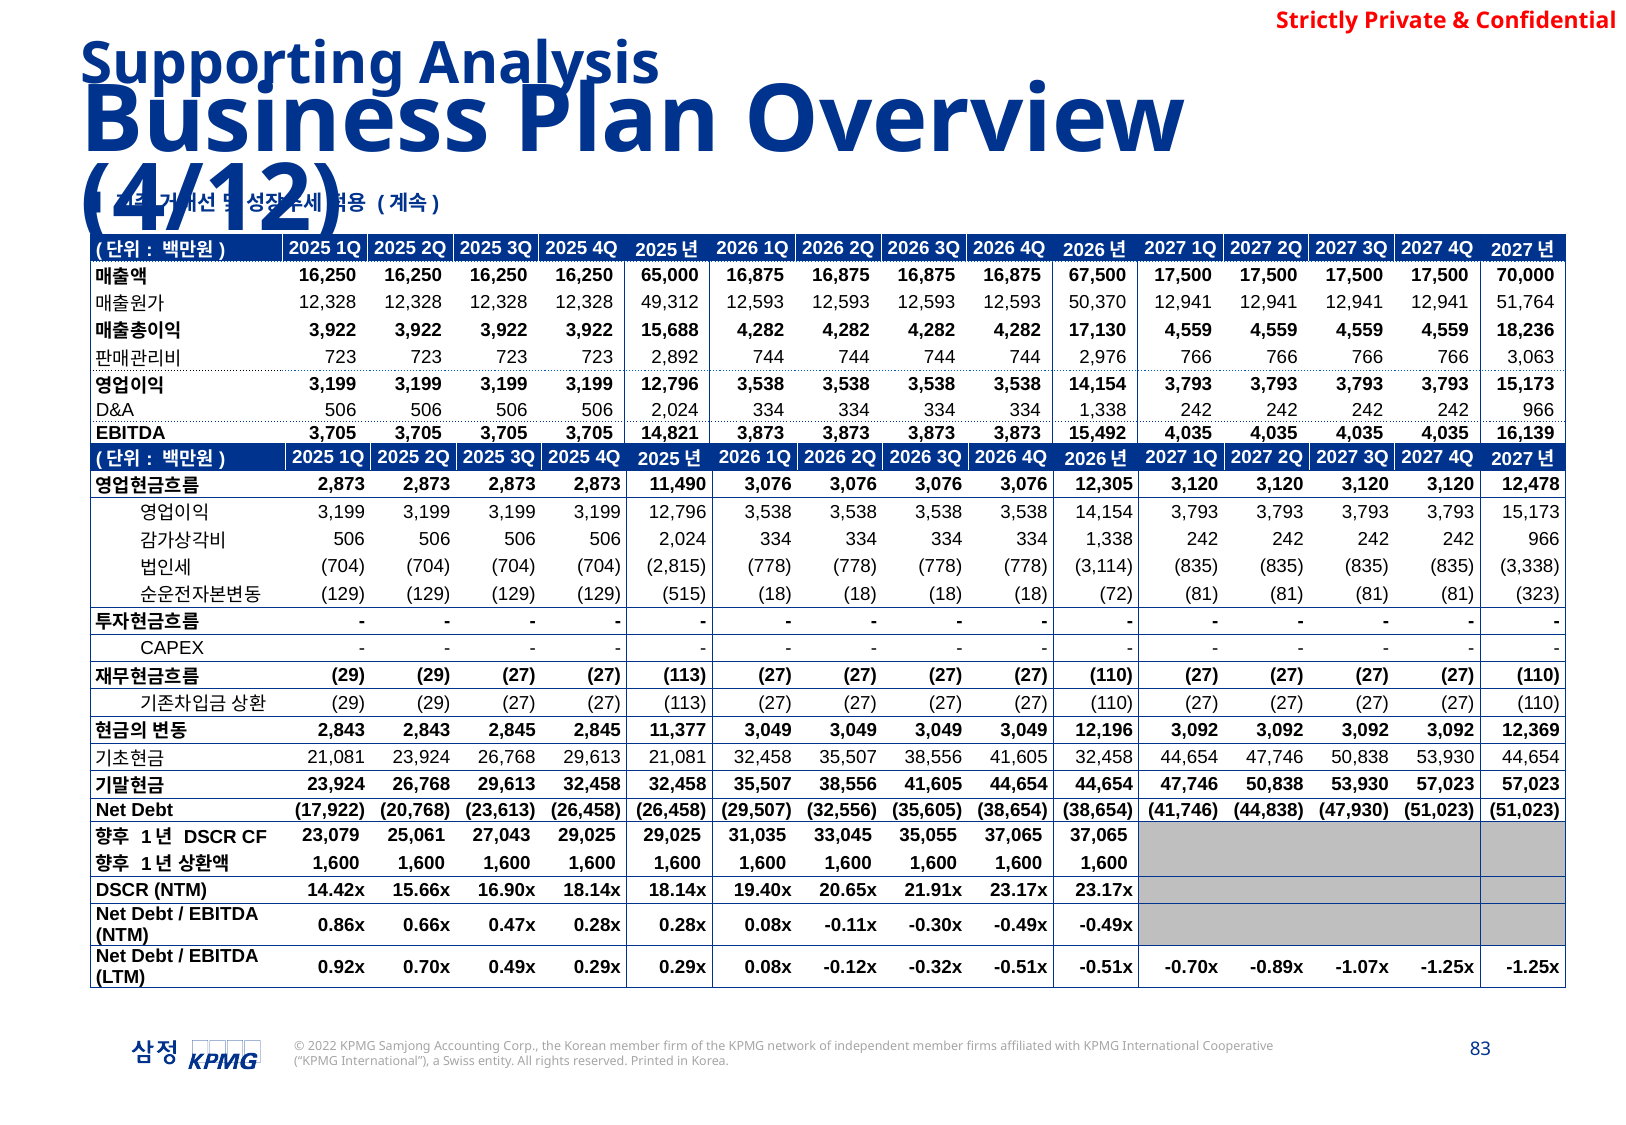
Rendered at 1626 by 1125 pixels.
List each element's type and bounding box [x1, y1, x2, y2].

table_header [542, 444, 626, 470]
table_cell [91, 877, 626, 903]
table_cell [1139, 608, 1480, 634]
table_header [1139, 444, 1224, 470]
table_cell [627, 498, 712, 607]
table_cell [713, 662, 1053, 688]
table_header [1138, 235, 1223, 261]
table_header [1225, 444, 1309, 470]
table_cell [710, 261, 1052, 443]
table_cell [1481, 261, 1565, 443]
table_cell [713, 689, 1053, 716]
table_cell [1139, 662, 1480, 688]
table_cell [1054, 471, 1138, 497]
table_cell [627, 771, 712, 798]
table_cell [91, 946, 626, 987]
table_cell [627, 471, 712, 497]
table_cell [713, 717, 1053, 743]
table_cell [627, 877, 712, 903]
table_cell [627, 689, 712, 716]
table_cell [627, 946, 712, 987]
table_cell [1054, 717, 1138, 743]
table_cell [1139, 498, 1480, 607]
table_cell [627, 662, 712, 688]
table_cell [1481, 877, 1565, 903]
table_cell [1139, 635, 1480, 661]
table_cell [1481, 822, 1565, 876]
table_cell [1481, 799, 1565, 821]
table_header [796, 235, 881, 261]
table_cell [1139, 877, 1480, 903]
table_header [1310, 444, 1394, 470]
table_cell [1481, 946, 1565, 987]
table_cell [1053, 261, 1137, 443]
table_cell [1481, 498, 1565, 607]
table_header [883, 444, 968, 470]
table_cell [1481, 635, 1565, 661]
table_header [1395, 444, 1480, 470]
table_cell [1481, 744, 1565, 770]
table_cell [91, 689, 626, 716]
table_cell [1054, 635, 1138, 661]
table_cell [1139, 771, 1480, 798]
table_cell [1139, 946, 1480, 987]
table_cell [1054, 662, 1138, 688]
table_cell [91, 635, 626, 661]
table_cell [1139, 904, 1480, 945]
table_cell [1054, 608, 1138, 634]
table_header [368, 235, 453, 261]
table_cell [91, 662, 626, 688]
table_header [882, 235, 966, 261]
table_cell [1139, 744, 1480, 770]
table_cell [1481, 471, 1565, 497]
table_cell [713, 799, 1053, 821]
table_cell [91, 799, 626, 821]
table_cell [627, 717, 712, 743]
table_cell [1481, 904, 1565, 945]
table_cell [1139, 717, 1480, 743]
table_cell [625, 261, 709, 443]
table_header [286, 444, 370, 470]
table_header [967, 235, 1052, 261]
table_cell [1139, 822, 1480, 876]
table_header [454, 235, 538, 261]
table_header [710, 235, 795, 261]
table_cell [713, 946, 1053, 987]
table_cell [1481, 717, 1565, 743]
table_header [1481, 235, 1565, 261]
table_cell [91, 498, 626, 607]
table_header [798, 444, 882, 470]
table_cell [1054, 799, 1138, 821]
table_cell [627, 904, 712, 945]
table_header [1053, 235, 1137, 261]
table_cell [627, 635, 712, 661]
table_cell [627, 799, 712, 821]
table_cell [91, 261, 624, 443]
table_cell [1481, 771, 1565, 798]
text_box [65, 37, 1475, 230]
table_header [713, 444, 797, 470]
table_cell [1481, 608, 1565, 634]
table_cell [1054, 822, 1138, 876]
table_header [1054, 444, 1138, 470]
table_cell [91, 717, 626, 743]
table_cell [91, 608, 626, 634]
table_cell [91, 904, 626, 945]
table_cell [713, 744, 1053, 770]
table_cell [713, 771, 1053, 798]
table_header [1309, 235, 1394, 261]
table_header [91, 235, 282, 261]
table_cell [1481, 689, 1565, 716]
table_header [1395, 235, 1480, 261]
table_cell [1054, 904, 1138, 945]
table_cell [91, 471, 626, 497]
table_header [1481, 444, 1565, 470]
table_cell [713, 822, 1053, 876]
table_cell [713, 877, 1053, 903]
table_cell [713, 471, 1053, 497]
table_cell [91, 822, 626, 876]
table_cell [1481, 662, 1565, 688]
table_header [1224, 235, 1308, 261]
table_cell [1054, 744, 1138, 770]
table_cell [1054, 946, 1138, 987]
picture [129, 1038, 263, 1071]
table_header [91, 444, 285, 470]
table_header [625, 235, 709, 261]
table_header [371, 444, 456, 470]
table_cell [713, 635, 1053, 661]
table_header [283, 235, 367, 261]
table_cell [1139, 799, 1480, 821]
table_cell [91, 771, 626, 798]
table_cell [1139, 471, 1480, 497]
table_cell [627, 744, 712, 770]
table_cell [1054, 771, 1138, 798]
table_header [539, 235, 624, 261]
table_cell [1139, 689, 1480, 716]
table_cell [627, 608, 712, 634]
table_cell [627, 822, 712, 876]
table_cell [1054, 689, 1138, 716]
table_header [969, 444, 1053, 470]
table_cell [713, 904, 1053, 945]
table_cell [1054, 498, 1138, 607]
table_header [457, 444, 541, 470]
table_cell [1138, 261, 1480, 443]
table_cell [713, 498, 1053, 607]
table_cell [713, 608, 1053, 634]
table_cell [1054, 877, 1138, 903]
table_cell [91, 744, 626, 770]
table_header [627, 444, 712, 470]
